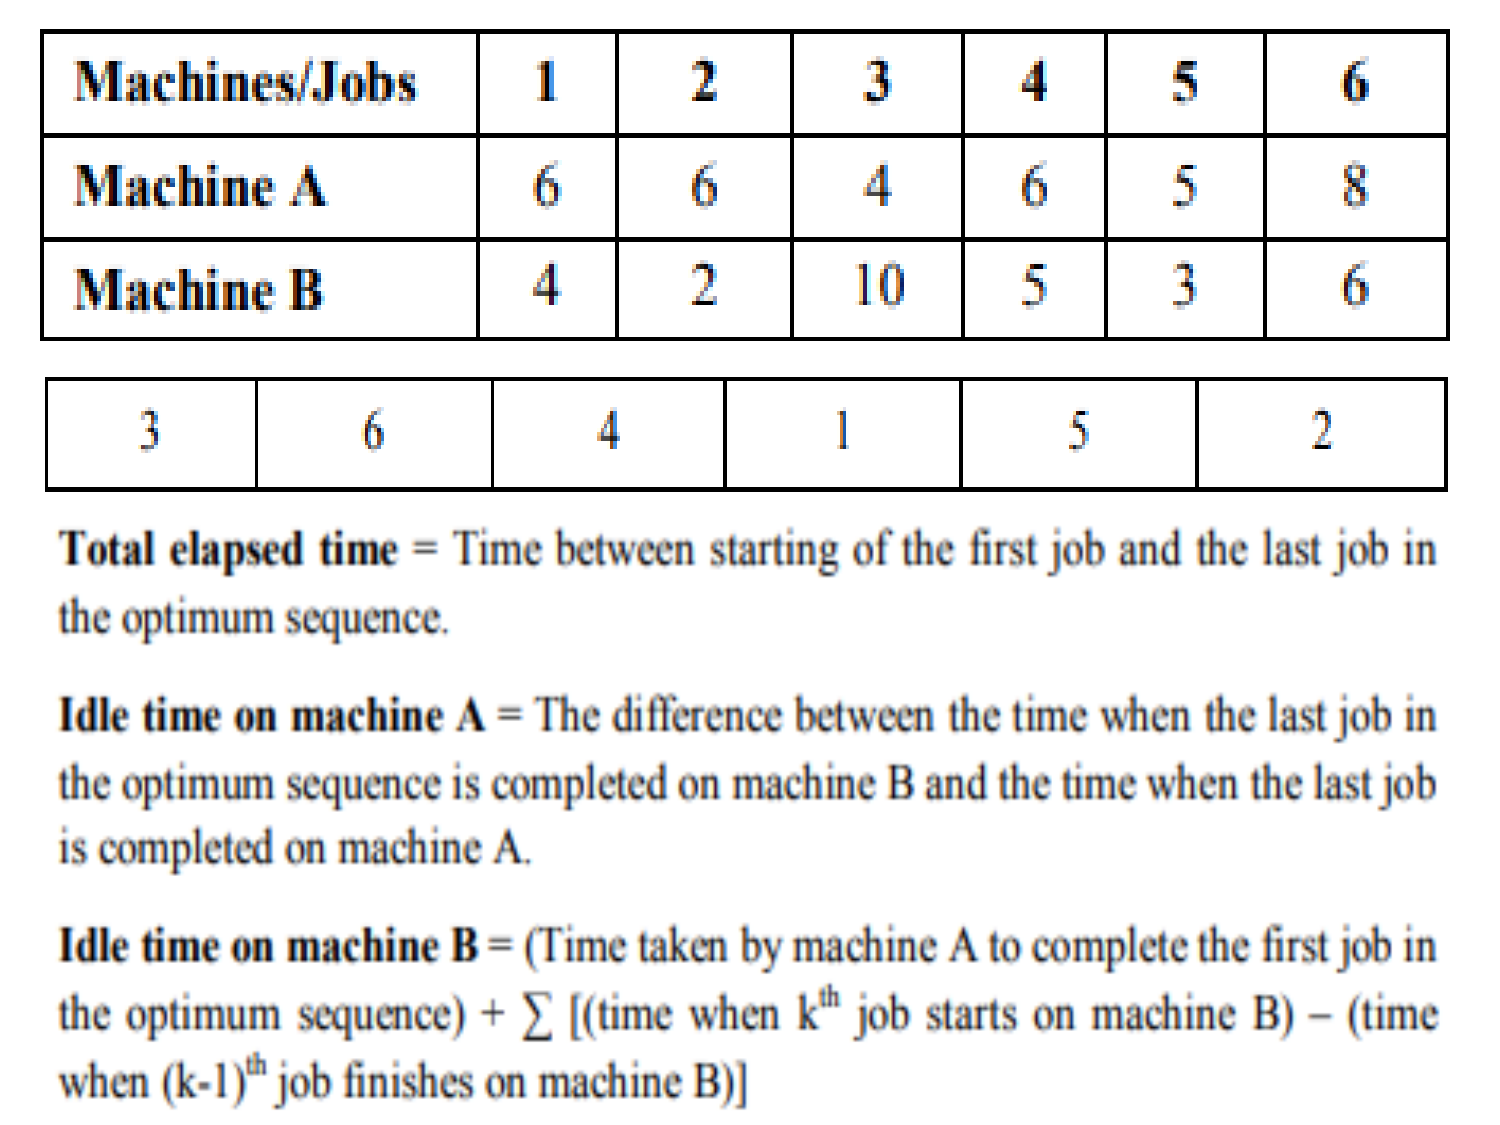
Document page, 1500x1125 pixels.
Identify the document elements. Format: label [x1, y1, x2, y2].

list [0, 0, 1500, 349]
picture [0, 349, 1500, 1125]
